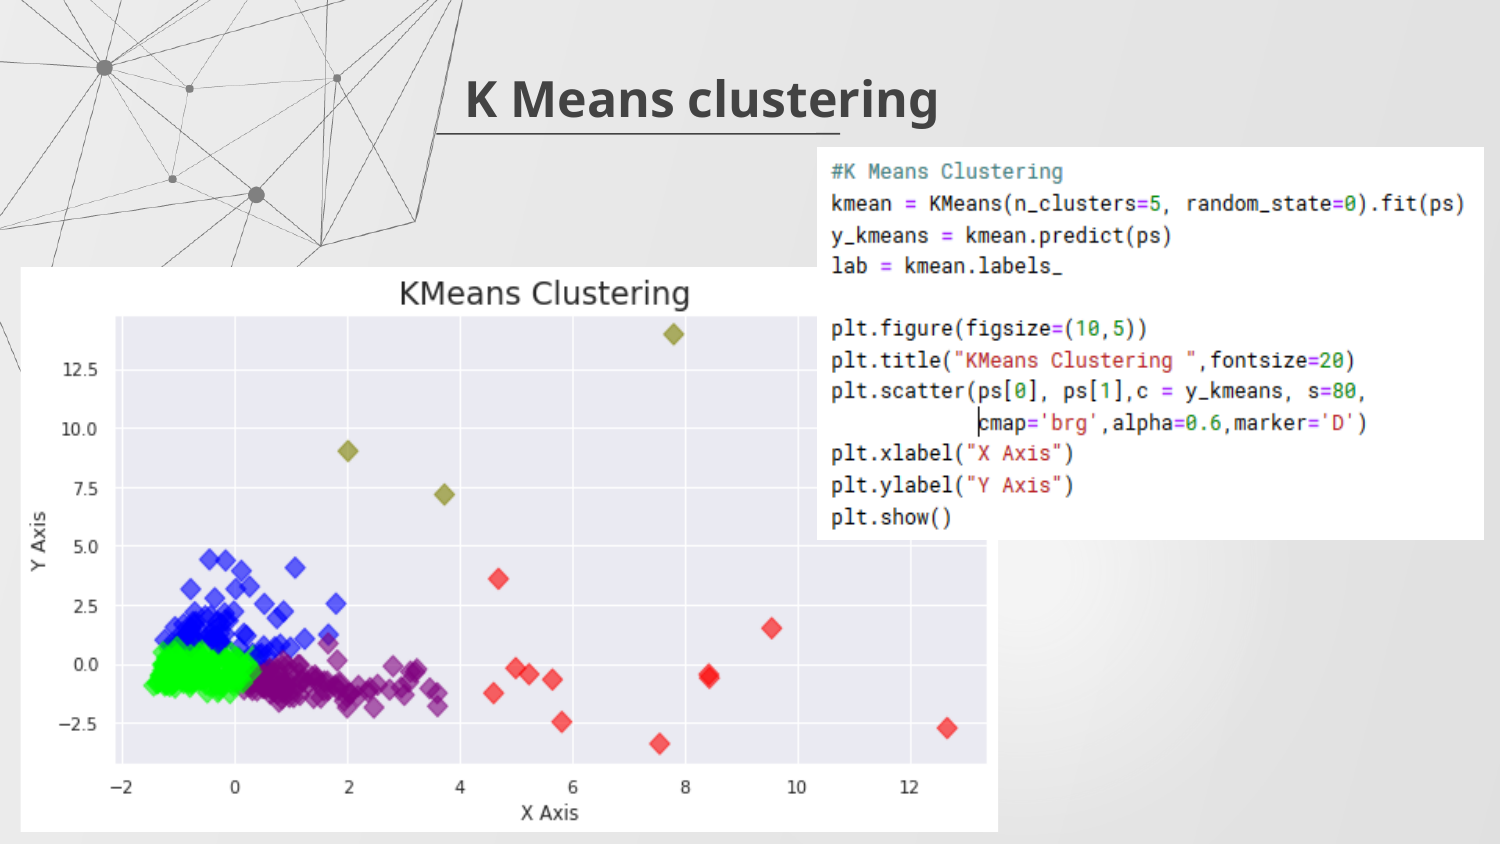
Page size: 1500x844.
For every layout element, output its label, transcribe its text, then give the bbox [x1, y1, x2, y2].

picture [0, 0, 1500, 844]
title K Means clustering [436, 52, 1292, 134]
